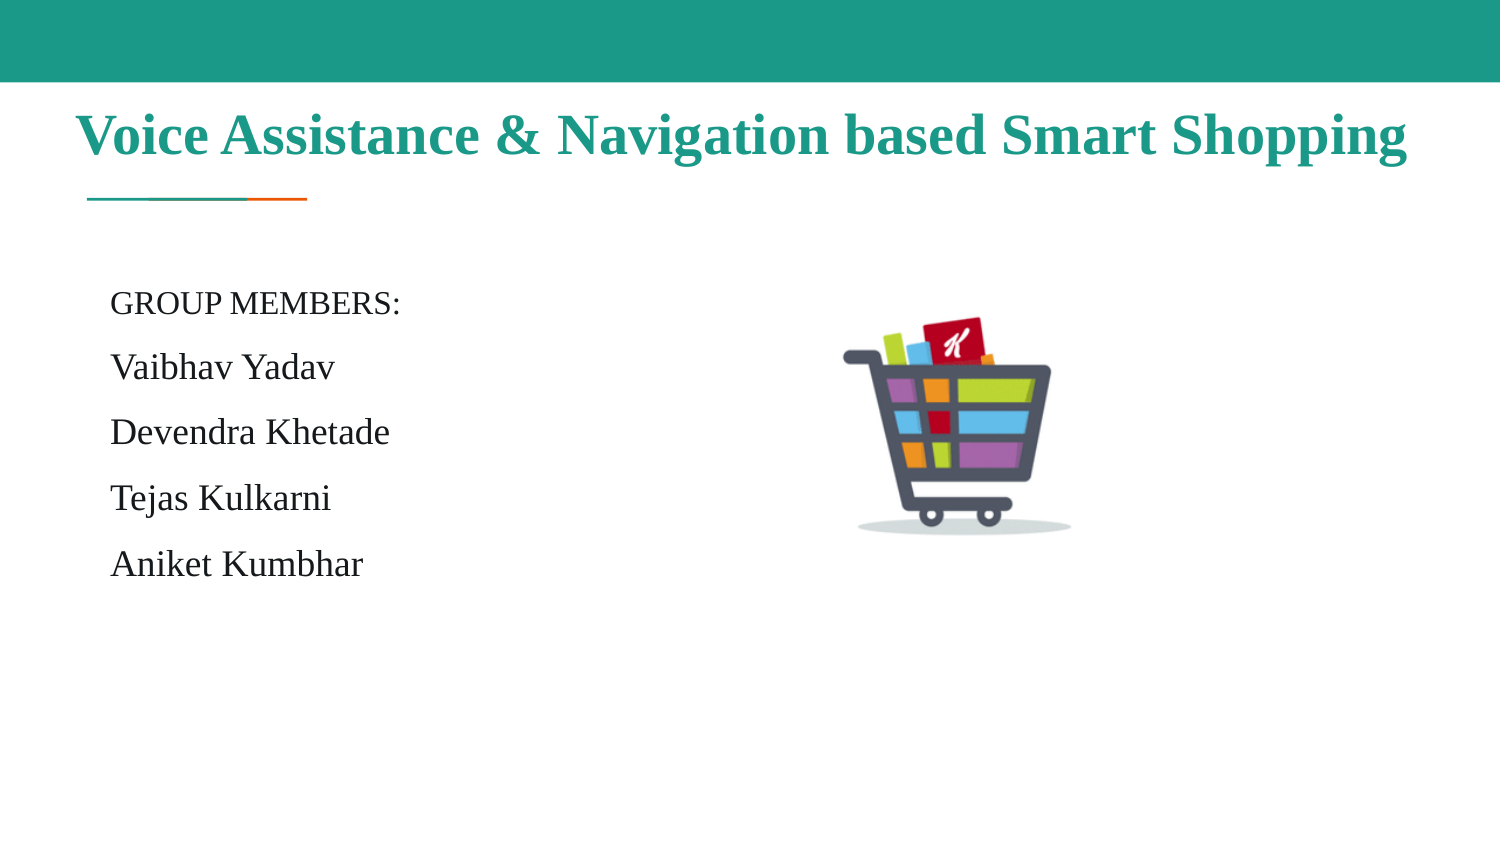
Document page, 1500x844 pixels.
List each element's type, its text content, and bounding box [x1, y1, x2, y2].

subtitle GROUP MEMBERS: Vaibhav Yadav Devendra Khetade Tejas Kulkarni Aniket Kumbhar [95, 265, 810, 673]
picture [678, 202, 1263, 642]
text_box [0, 0, 1500, 83]
title Voice Assistance & Navigation based Smart Shopping [60, 83, 1440, 211]
